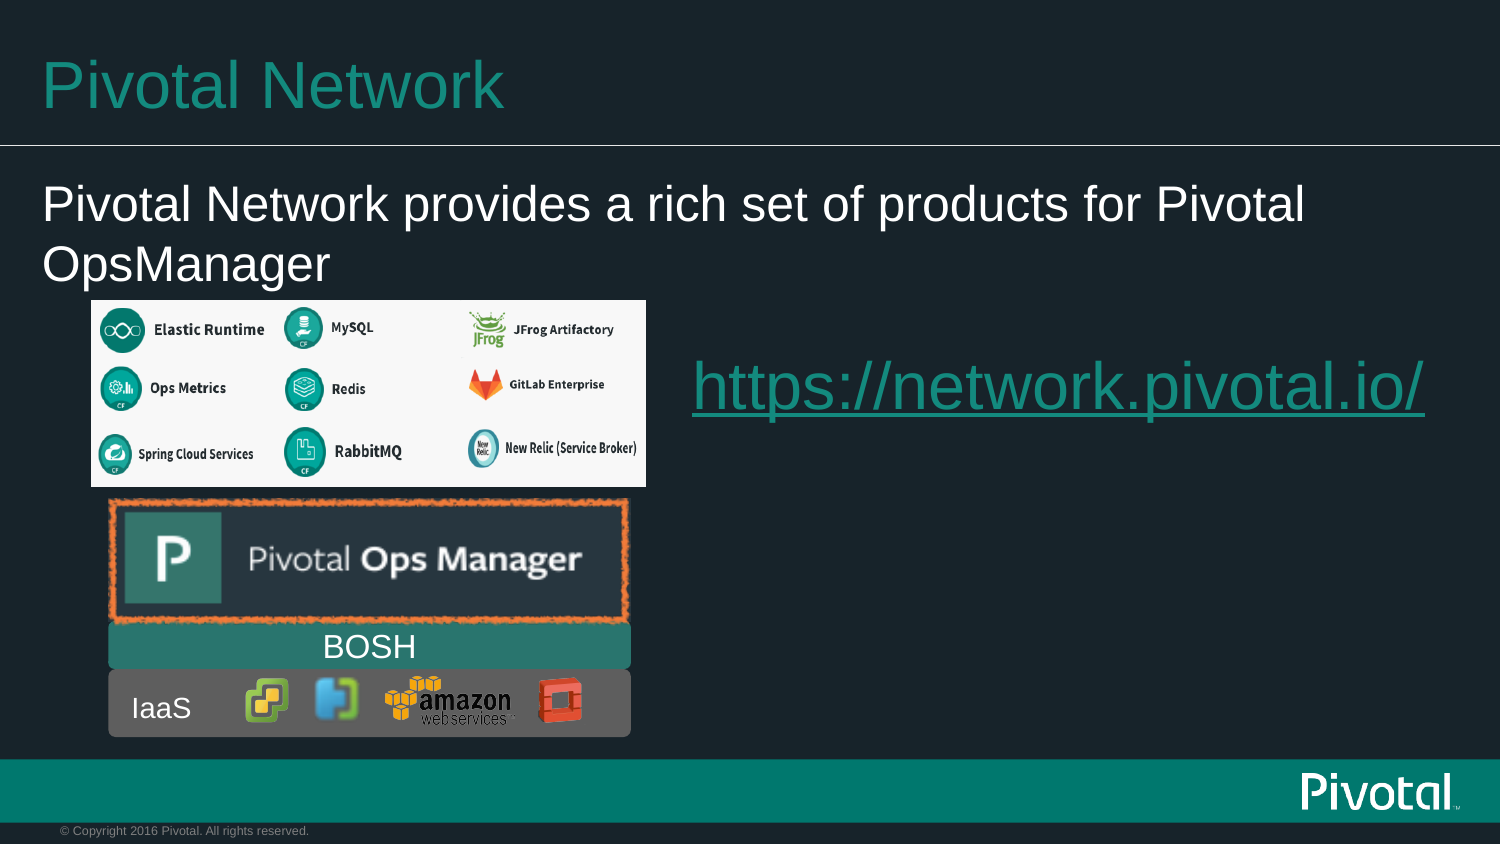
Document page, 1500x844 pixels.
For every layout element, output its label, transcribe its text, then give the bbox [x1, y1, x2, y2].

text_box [108, 498, 632, 738]
picture [1302, 773, 1460, 810]
text_box https://network.pivotal.io/ [677, 335, 1441, 430]
list Pivotal Network provides a rich set of products for Pivotal OpsManager [26, 156, 1461, 735]
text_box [91, 300, 646, 488]
title Pivotal Network [26, 52, 1461, 113]
